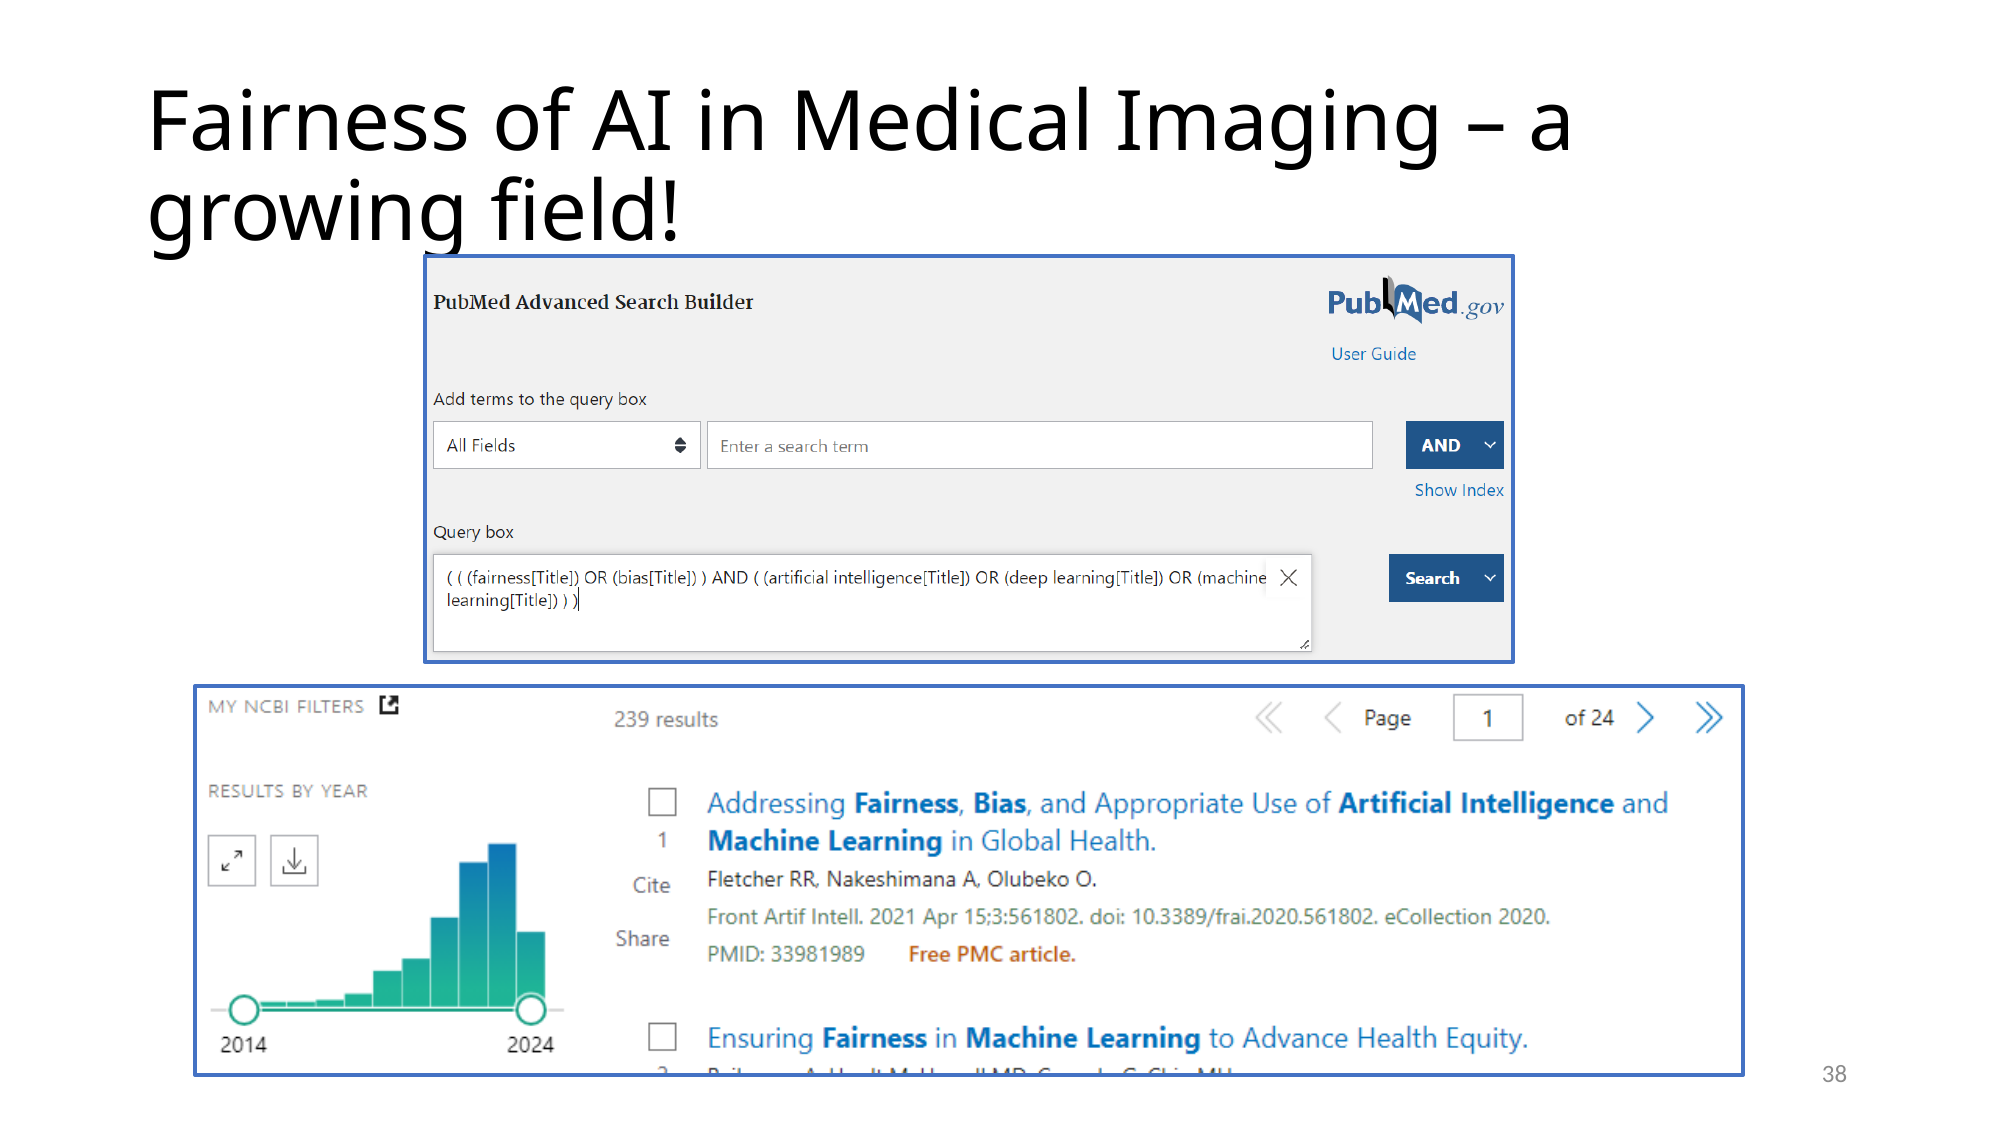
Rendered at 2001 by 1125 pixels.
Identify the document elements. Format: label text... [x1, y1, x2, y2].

title Fairness of AI in Medical Imaging – a growing field! [131, 59, 1863, 278]
picture [426, 257, 1512, 661]
picture [197, 688, 1741, 1073]
slide_number 38 [1412, 1042, 1863, 1103]
